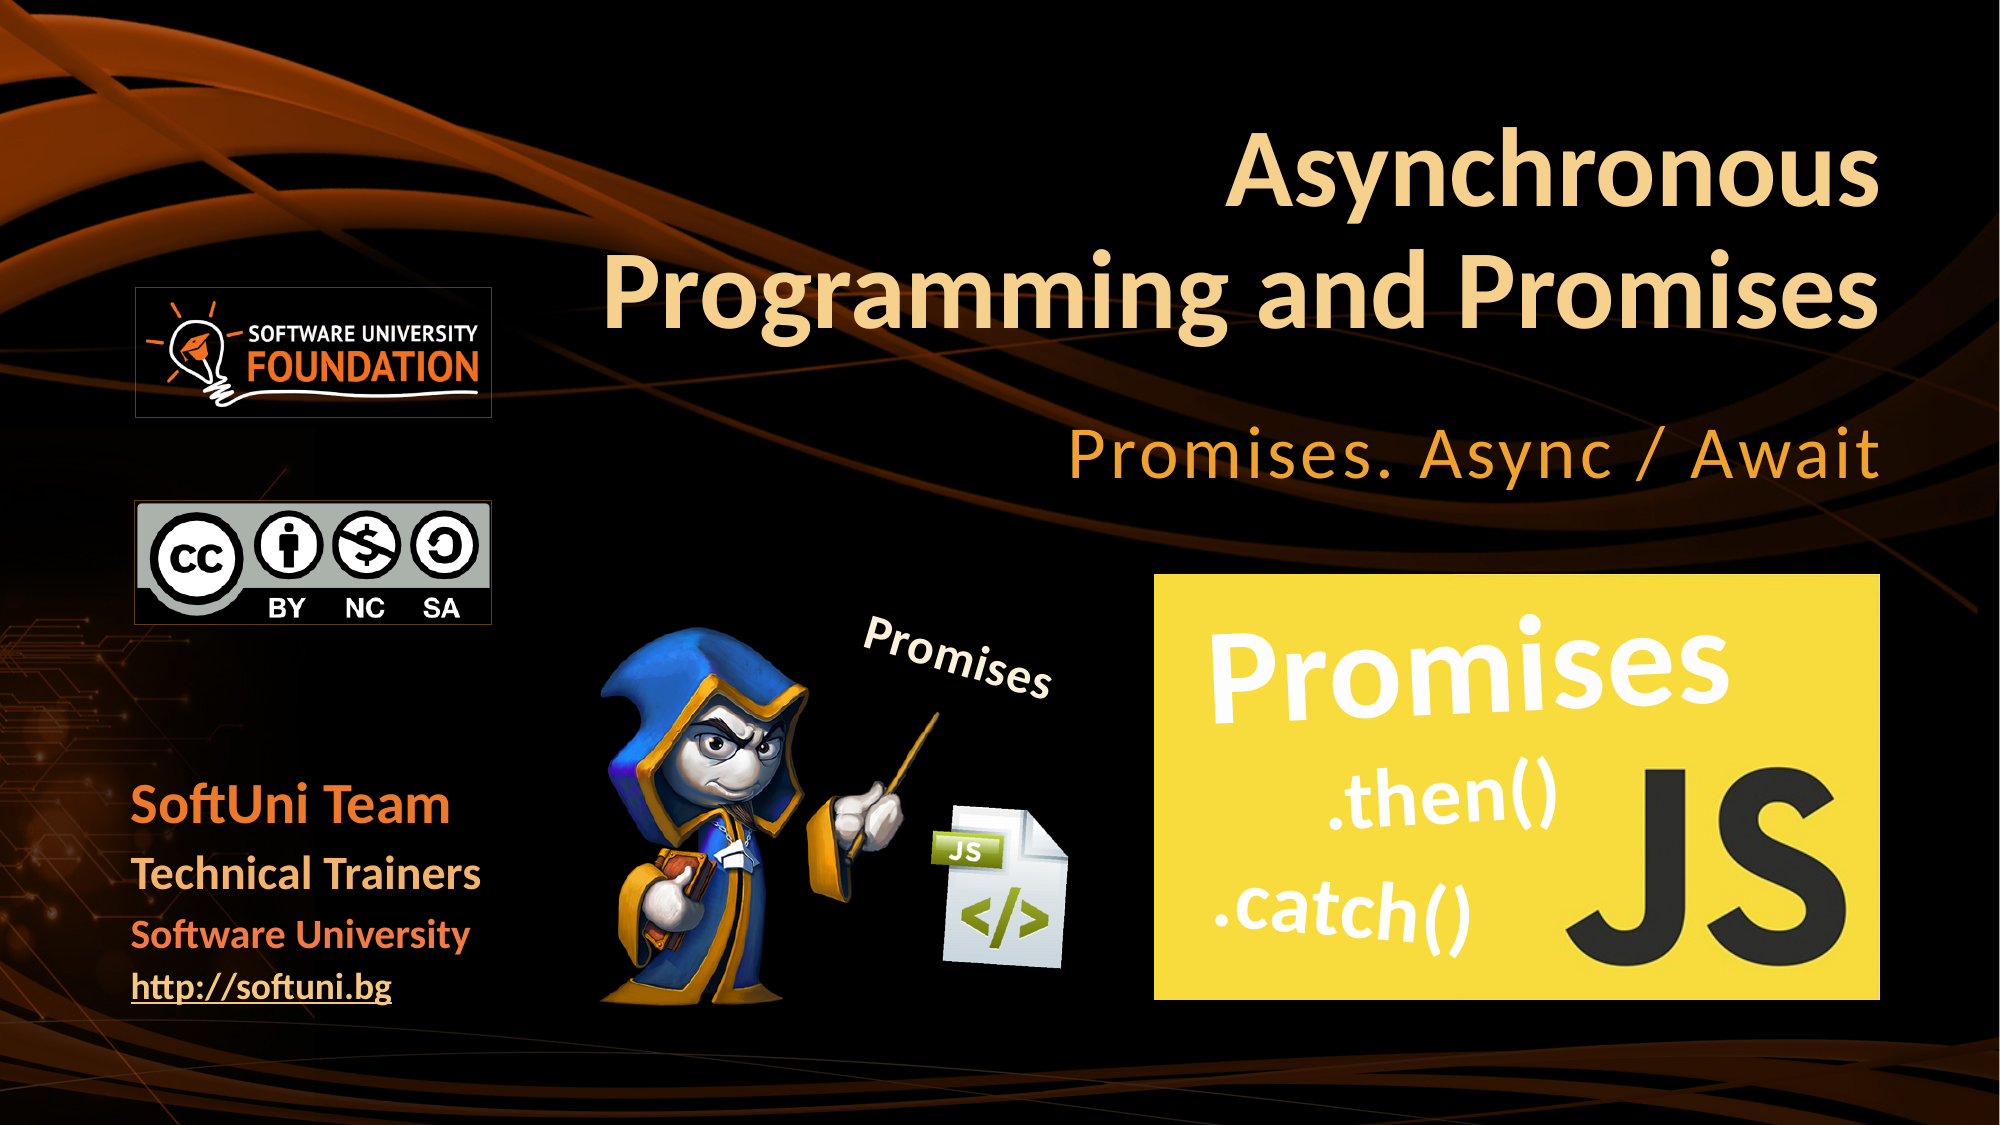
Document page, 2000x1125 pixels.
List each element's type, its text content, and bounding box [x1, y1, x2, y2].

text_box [1091, 551, 1880, 1001]
text_box Asynchronous Programming and Promises [549, 87, 1883, 375]
text_box Software University [124, 898, 586, 954]
text_box Technical Trainers [124, 832, 586, 898]
picture [0, 0, 2000, 1125]
text_box Promises. Async / Await [537, 398, 1883, 506]
text_box Promises [852, 596, 1076, 723]
text_box SoftUni Team [124, 755, 586, 832]
text_box http://softuni.bg [124, 954, 587, 1013]
